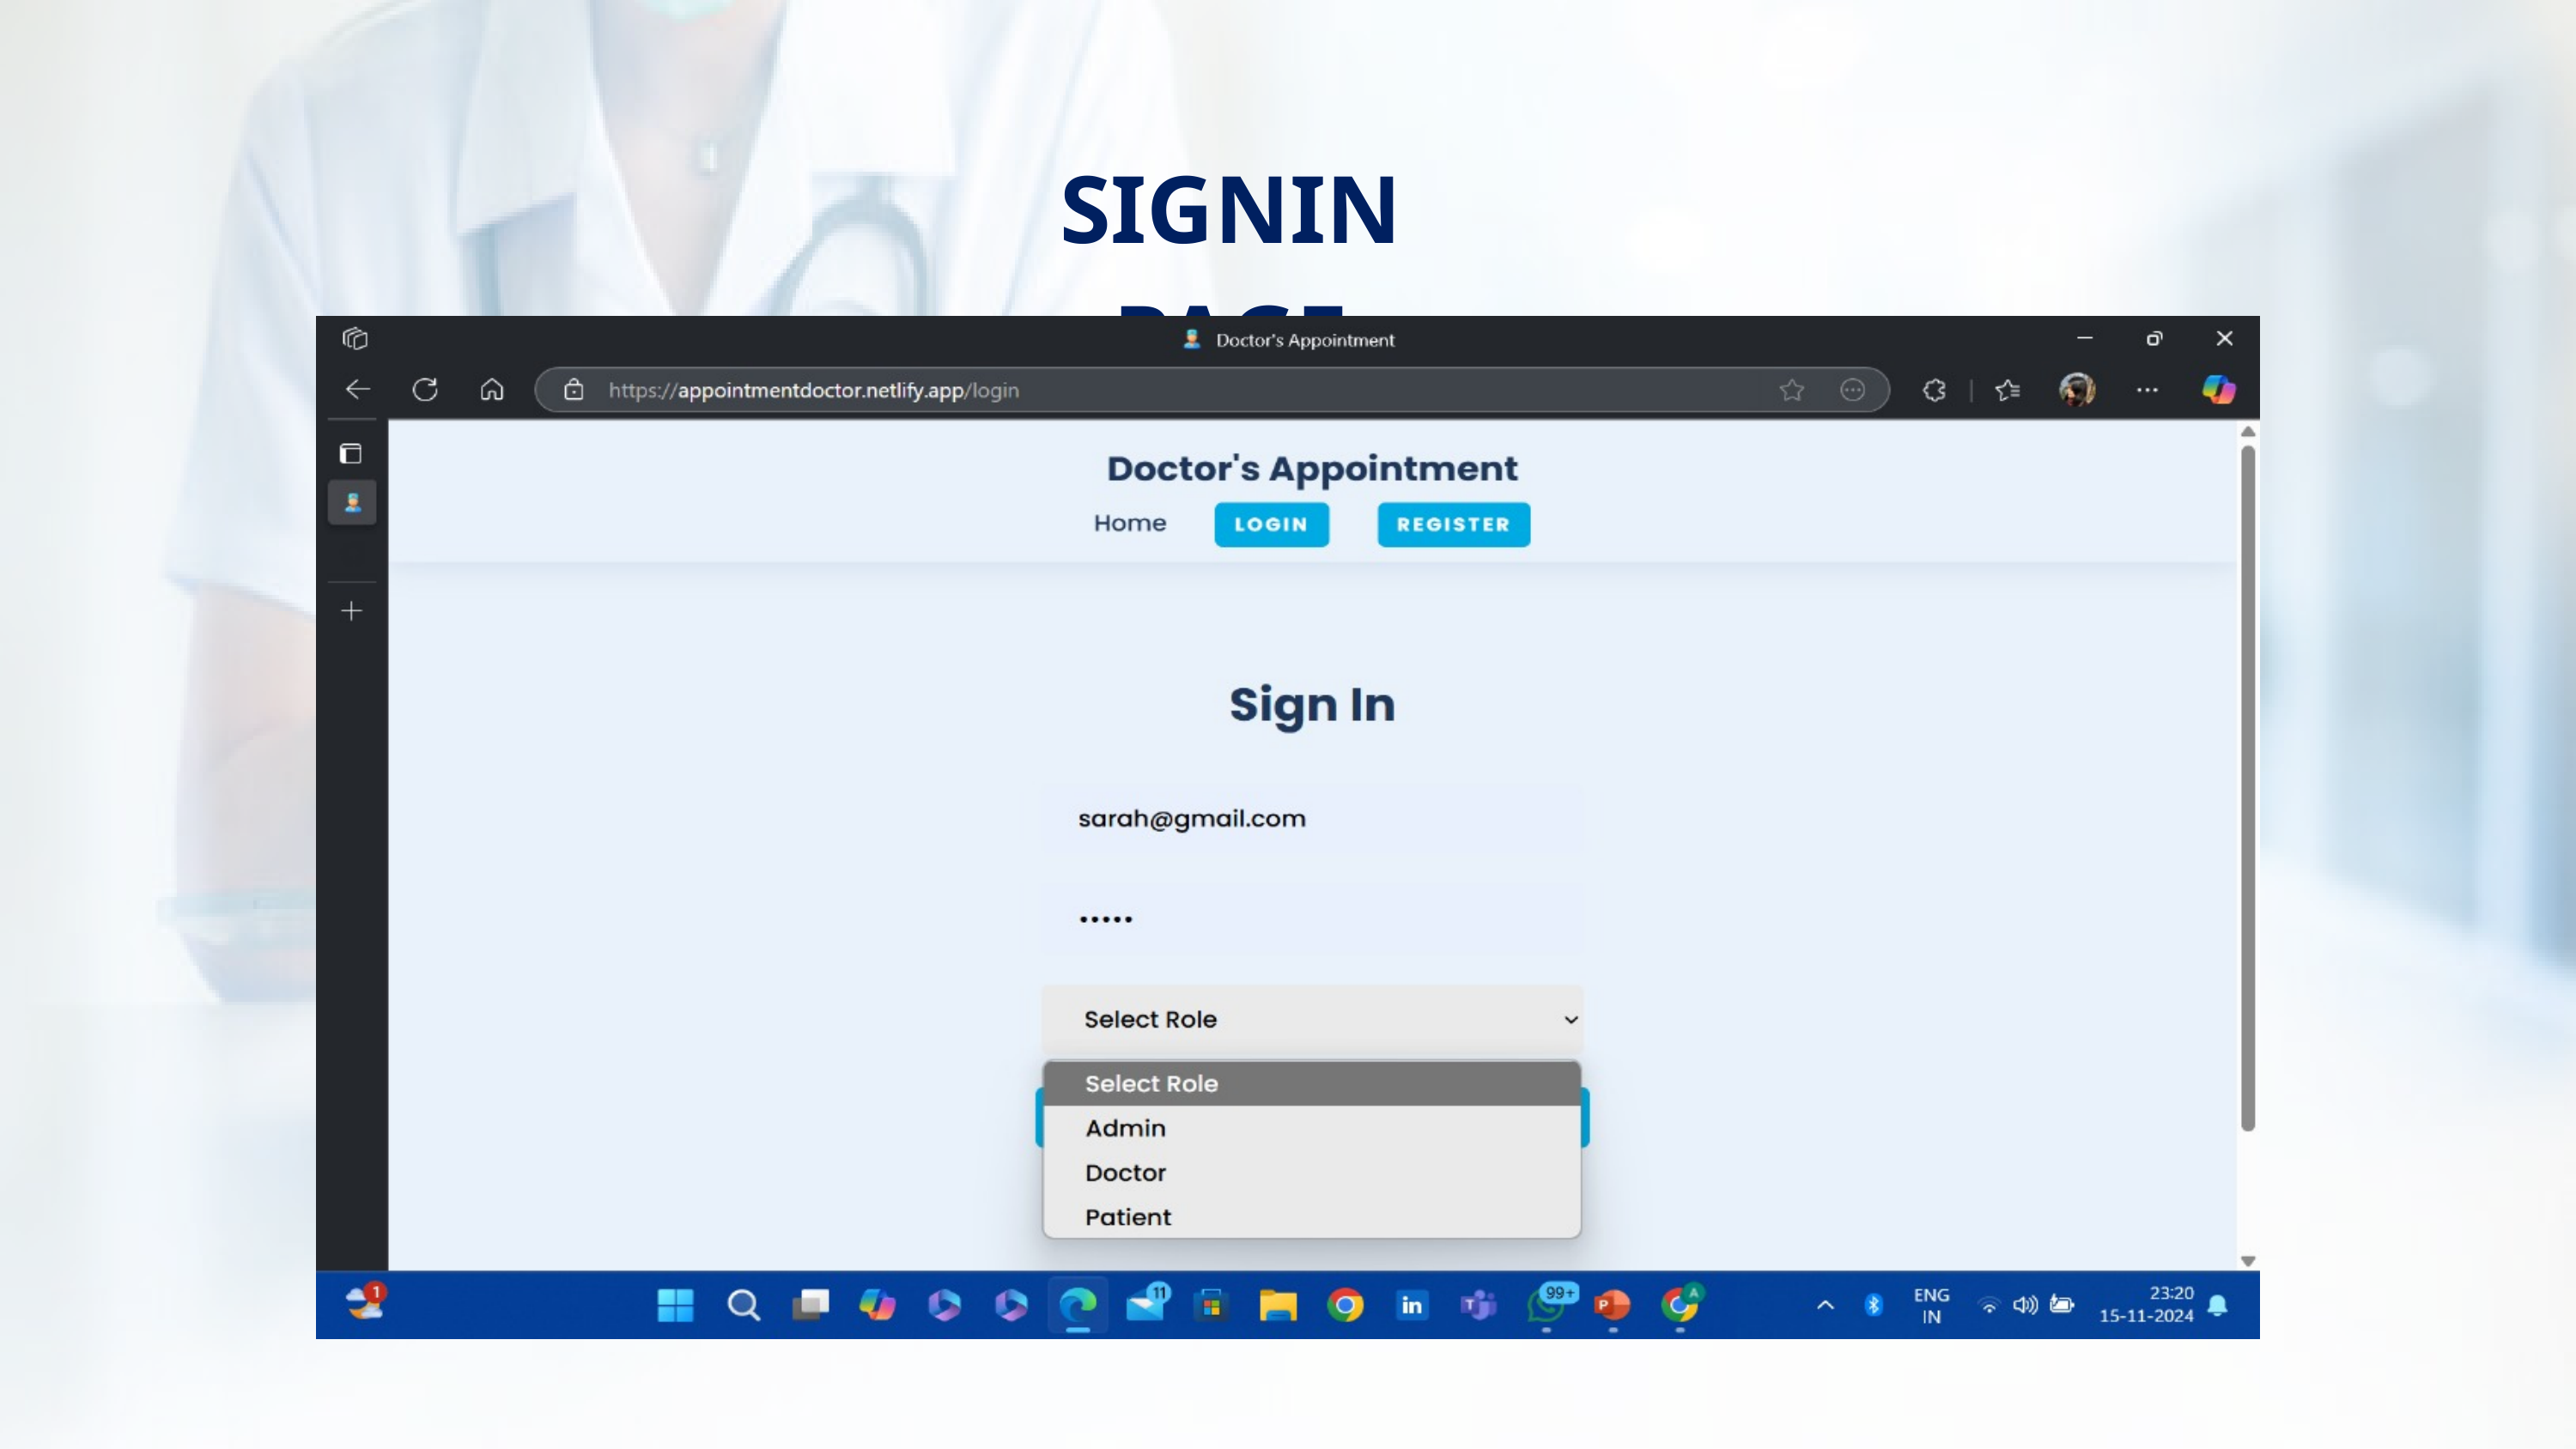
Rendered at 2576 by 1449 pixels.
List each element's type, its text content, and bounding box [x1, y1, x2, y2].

text_box SIGNIN PAGE [939, 131, 1546, 315]
picture [316, 316, 2260, 1339]
